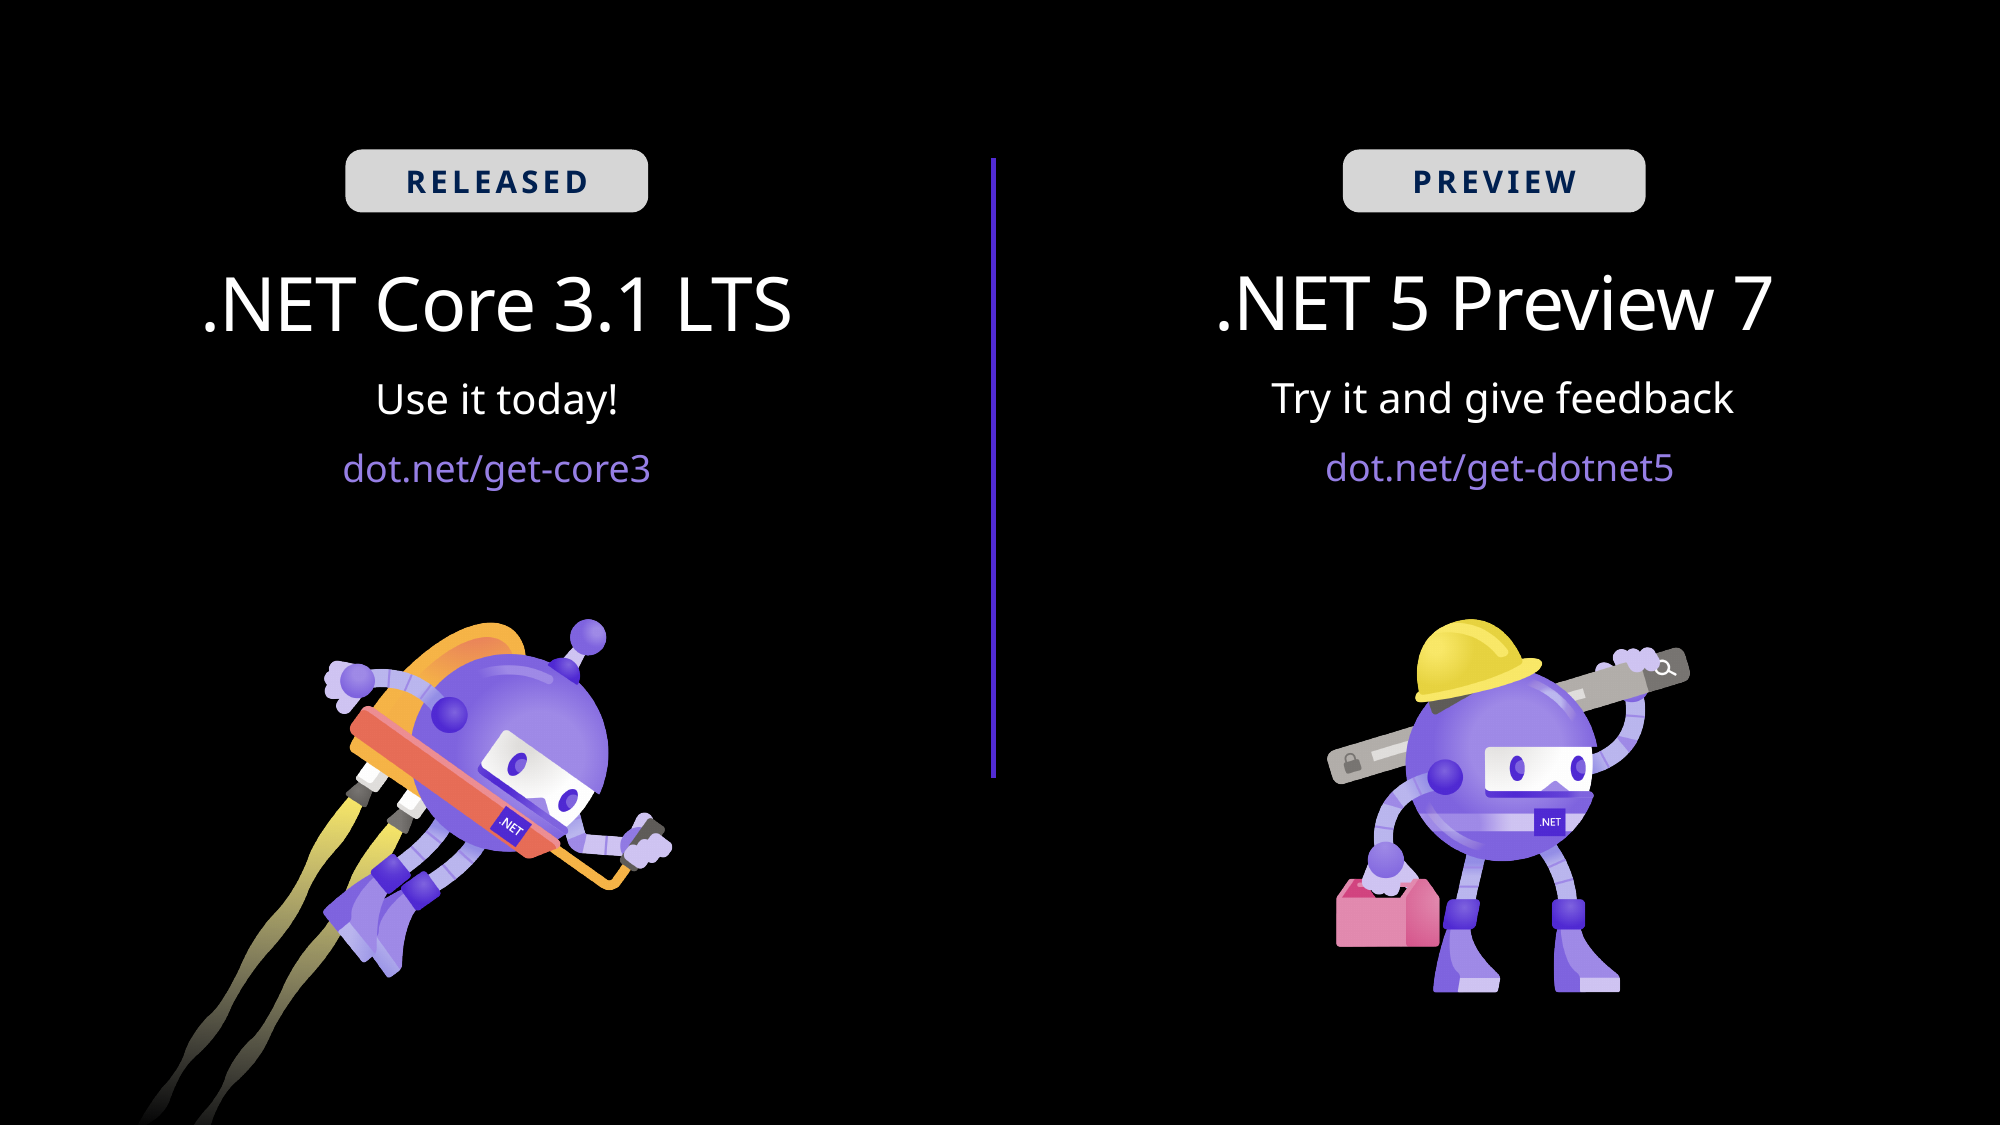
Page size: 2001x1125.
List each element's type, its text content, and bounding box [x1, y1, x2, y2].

text_box dot.net/get-dotnet5 [999, 442, 2000, 498]
text_box Try it and give feedback [1006, 371, 2000, 422]
text_box .NET Core 3.1 LTS [0, 267, 993, 349]
text_box dot.net/get-core3 [0, 442, 993, 499]
text_box Use it today! [0, 372, 993, 423]
picture [135, 619, 673, 1125]
picture [1327, 619, 1690, 993]
text_box .NET 5 Preview 7 [998, 265, 1993, 347]
text_box PREVIEW [1342, 148, 1647, 214]
text_box RELEASED [344, 148, 649, 214]
